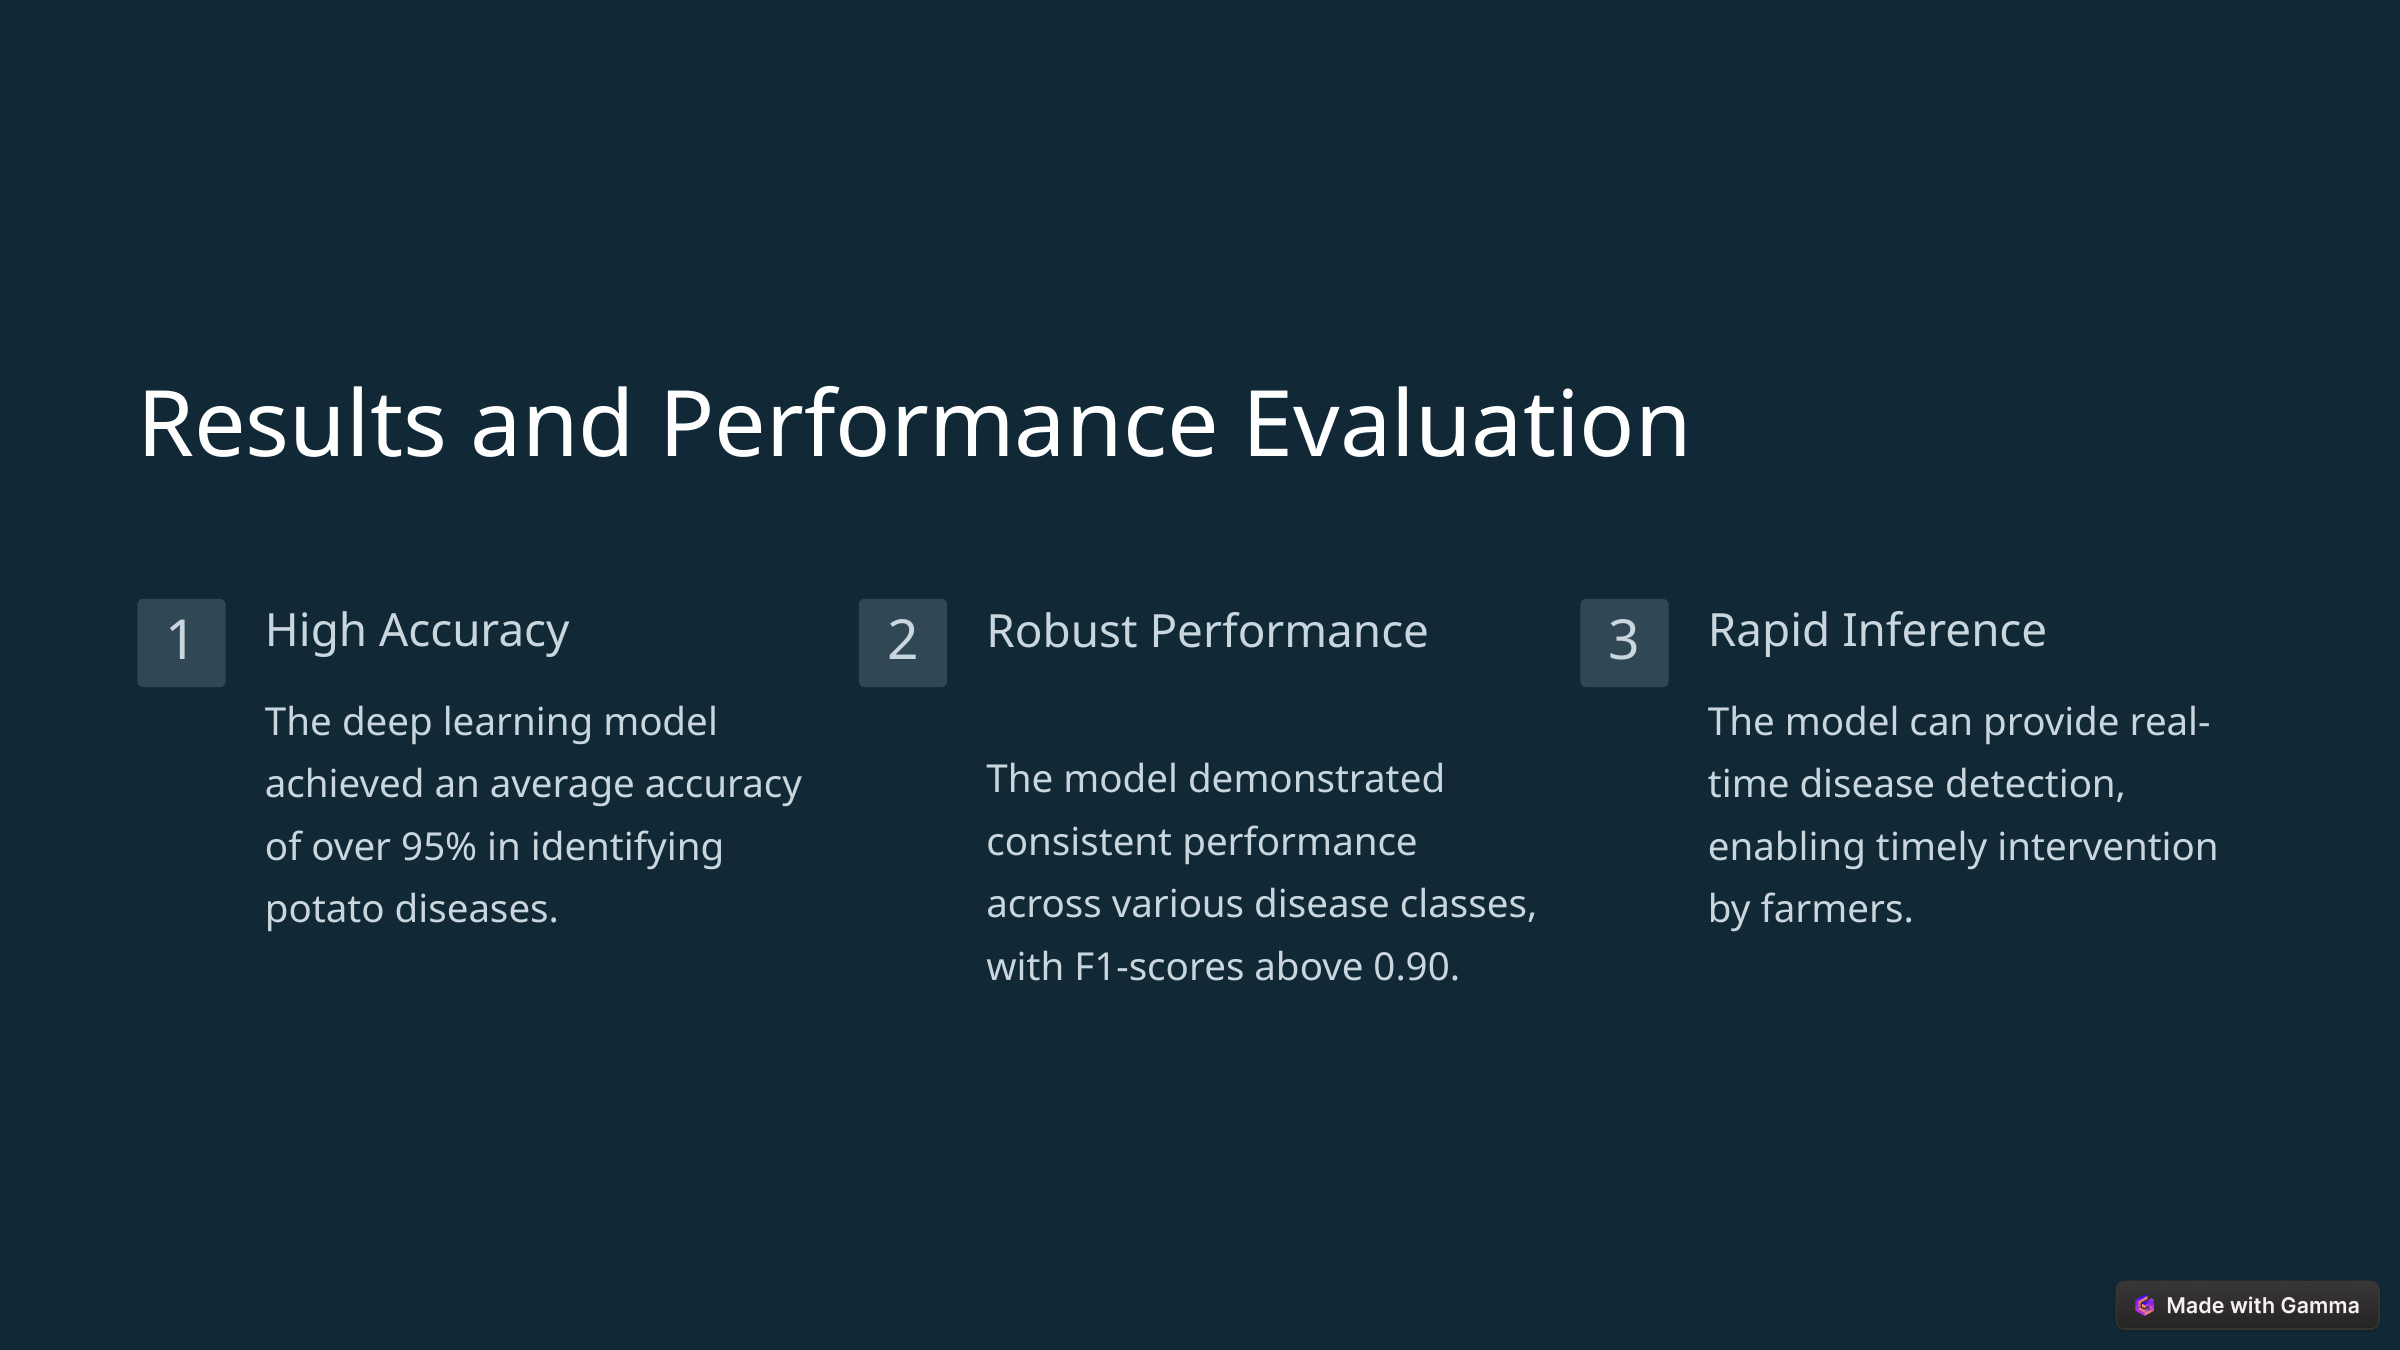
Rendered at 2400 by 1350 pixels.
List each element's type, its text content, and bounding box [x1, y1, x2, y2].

text_box The deep learning model achieved an average accuracy of over 95% in identifying potato diseases. [265, 680, 820, 932]
text_box Robust Performance [986, 598, 1541, 715]
text_box 1 [168, 615, 195, 671]
text_box [1580, 598, 1669, 688]
text_box The model demonstrated consistent performance across various disease classes, with F1-scores above 0.90. [986, 737, 1541, 990]
text_box The model can provide real-time disease detection, enabling timely intervention by farmers. [1707, 680, 2263, 869]
text_box Results and Performance Evaluation [137, 360, 2147, 477]
text_box Rapid Inference [1707, 598, 2170, 657]
picture [2106, 1271, 2389, 1339]
text_box [858, 598, 948, 688]
text_box [137, 598, 226, 688]
text_box 2 [881, 615, 925, 671]
text_box 3 [1602, 615, 1647, 671]
text_box High Accuracy [265, 598, 727, 657]
